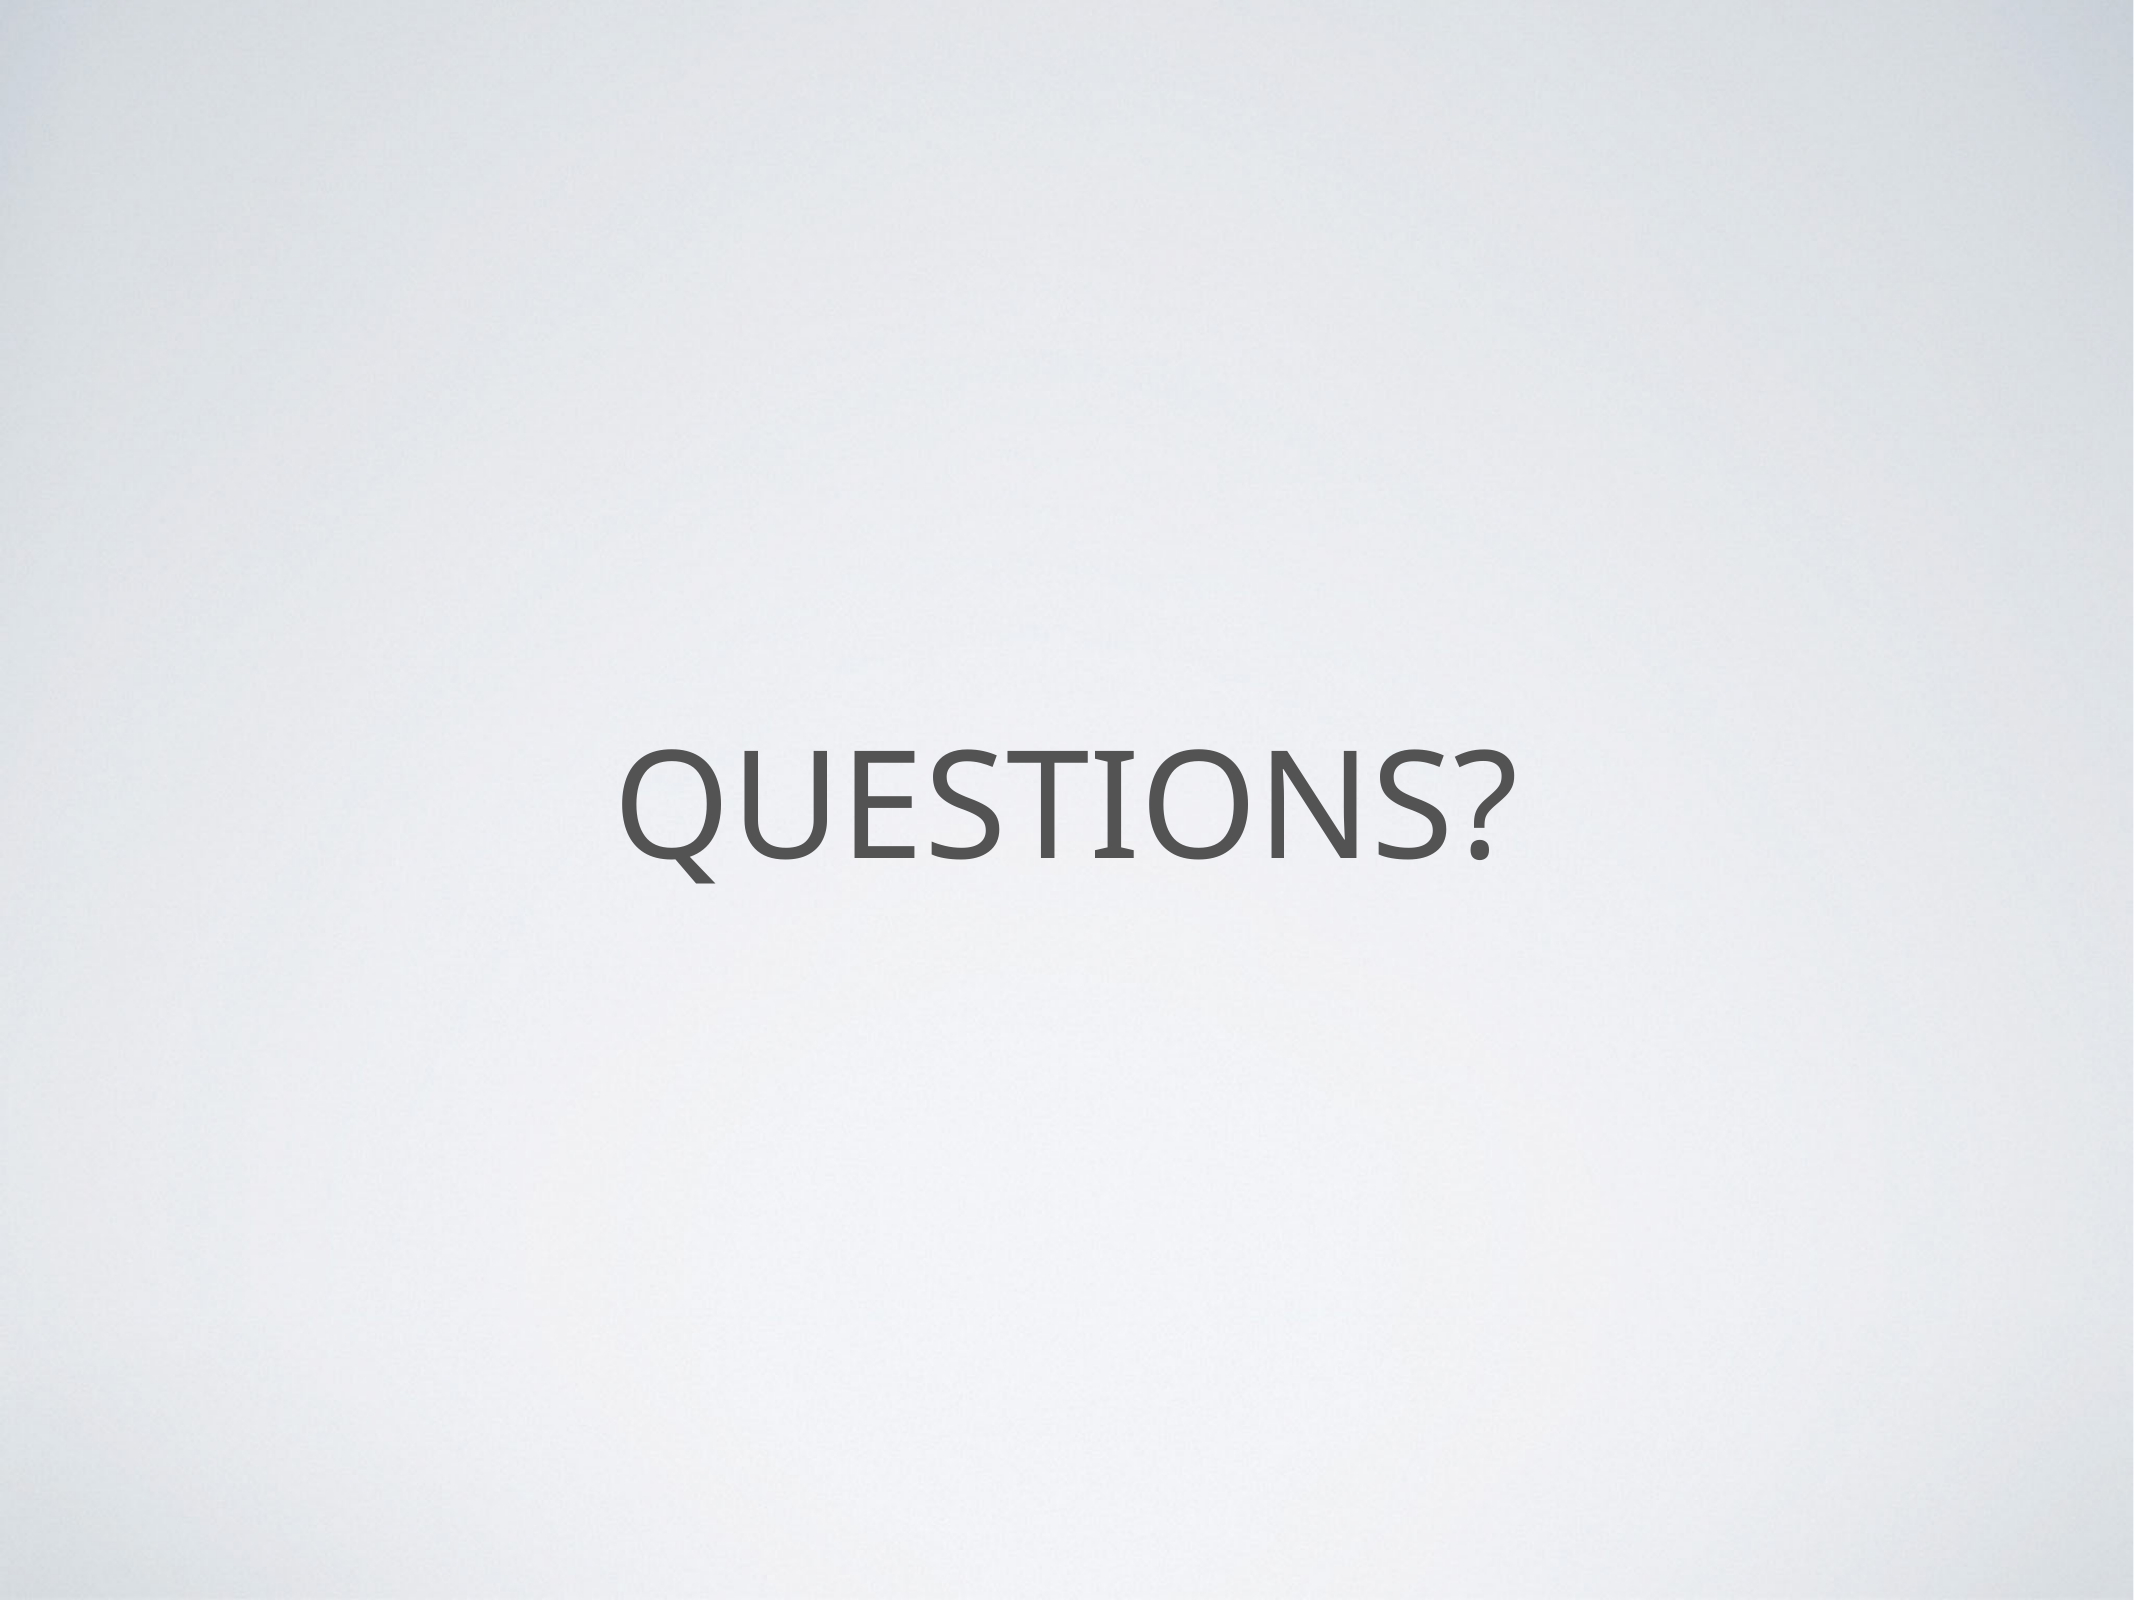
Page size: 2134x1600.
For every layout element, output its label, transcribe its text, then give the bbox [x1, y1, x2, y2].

picture [0, 0, 2134, 1600]
title questions? [57, 532, 2076, 1066]
